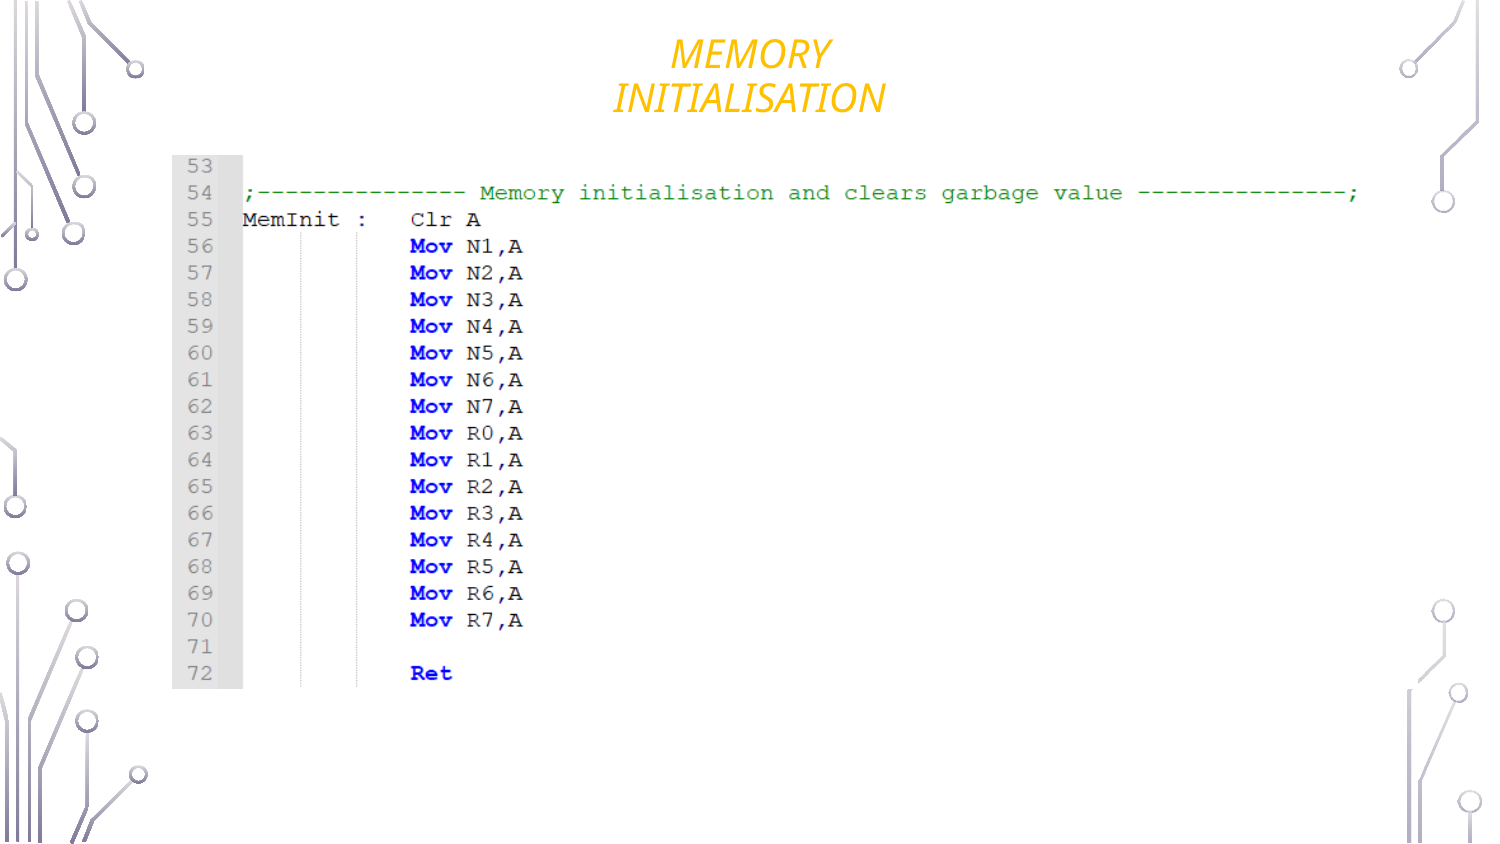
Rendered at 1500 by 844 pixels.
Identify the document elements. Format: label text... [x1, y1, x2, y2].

picture [171, 154, 1418, 689]
title MEMORY Initialisation [537, 26, 963, 129]
